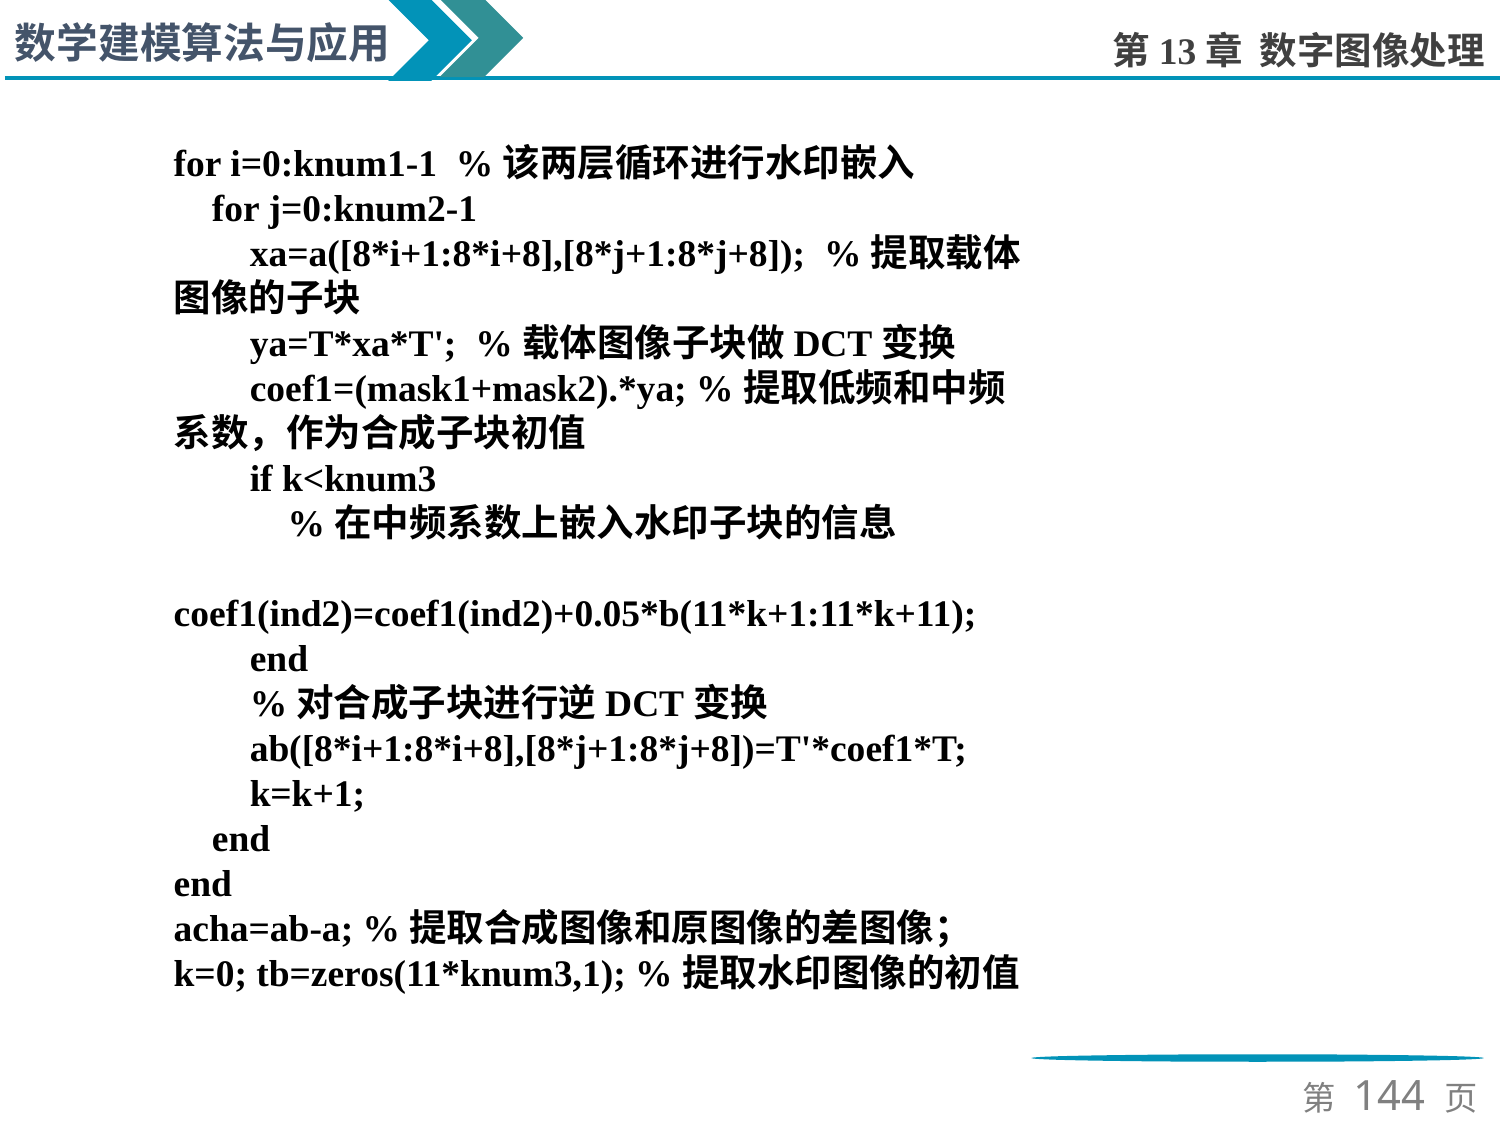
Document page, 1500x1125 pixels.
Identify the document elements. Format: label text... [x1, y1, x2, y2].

text_box for i=0:knum1-1 %该两层循环进行水印嵌入 for j=0:knum2-1 xa=a([8*i+1:8*i+8],[8*j+1:8*j+8]); %提取载体图像的子块 ya=T*xa*T'; %载体图像子块做DCT变换 coef1=(mask1+mask2).*ya; %提取低频和中频系数，作为合成子块初值 if k<knum3 %在中频系数上嵌入水印子块的信息 coef1(ind2)=coef1(ind2)+0.05*b(11*k+1:11*k+11); end %对合成子块进行逆DCT变换 ab([8*i+1:8*i+8],[8*j+1:8*j+8])=T'*coef1*T; k=k+1; end end acha=ab-a; %提取合成图像和原图像的差图像； k=0; tb=zeros(11*knum3,1); %提取水印图像的初值 [115, 131, 1043, 1002]
